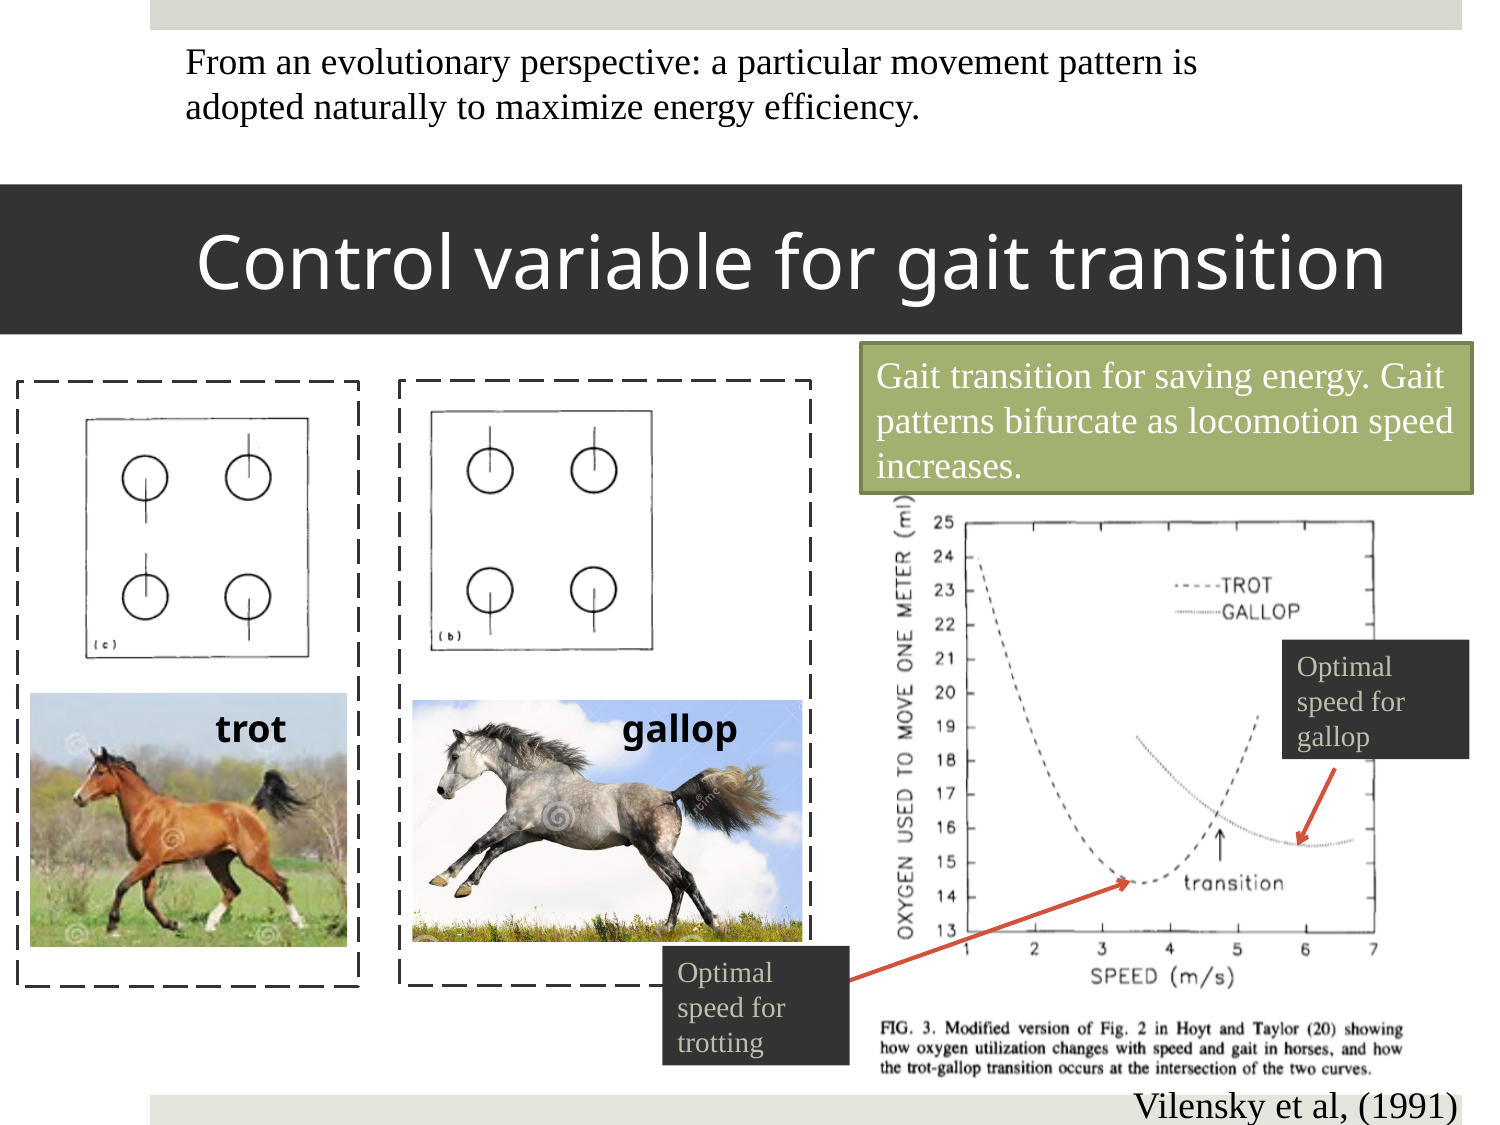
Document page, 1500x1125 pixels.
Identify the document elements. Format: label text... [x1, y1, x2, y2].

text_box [1296, 767, 1336, 847]
picture [411, 699, 803, 942]
text_box [16, 380, 360, 987]
text_box Vilensky et al, (1991) [1118, 1073, 1474, 1125]
text_box [399, 380, 812, 986]
picture [402, 408, 673, 674]
picture [872, 483, 1413, 1088]
text_box Optimal speed for trotting [662, 945, 850, 1066]
picture [64, 408, 322, 666]
text_box Optimal speed for gallop [1413, 639, 1470, 760]
title Control variable for gait transition [0, 184, 1463, 335]
picture [29, 692, 348, 947]
text_box From an evolutionary perspective: a particular movement pattern is adopted naturally to maximize energy efficiency. [170, 29, 1301, 135]
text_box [810, 880, 1132, 995]
text_box Gait transition for saving energy. Gait patterns bifurcate as locomotion speed increases. [859, 341, 1474, 495]
